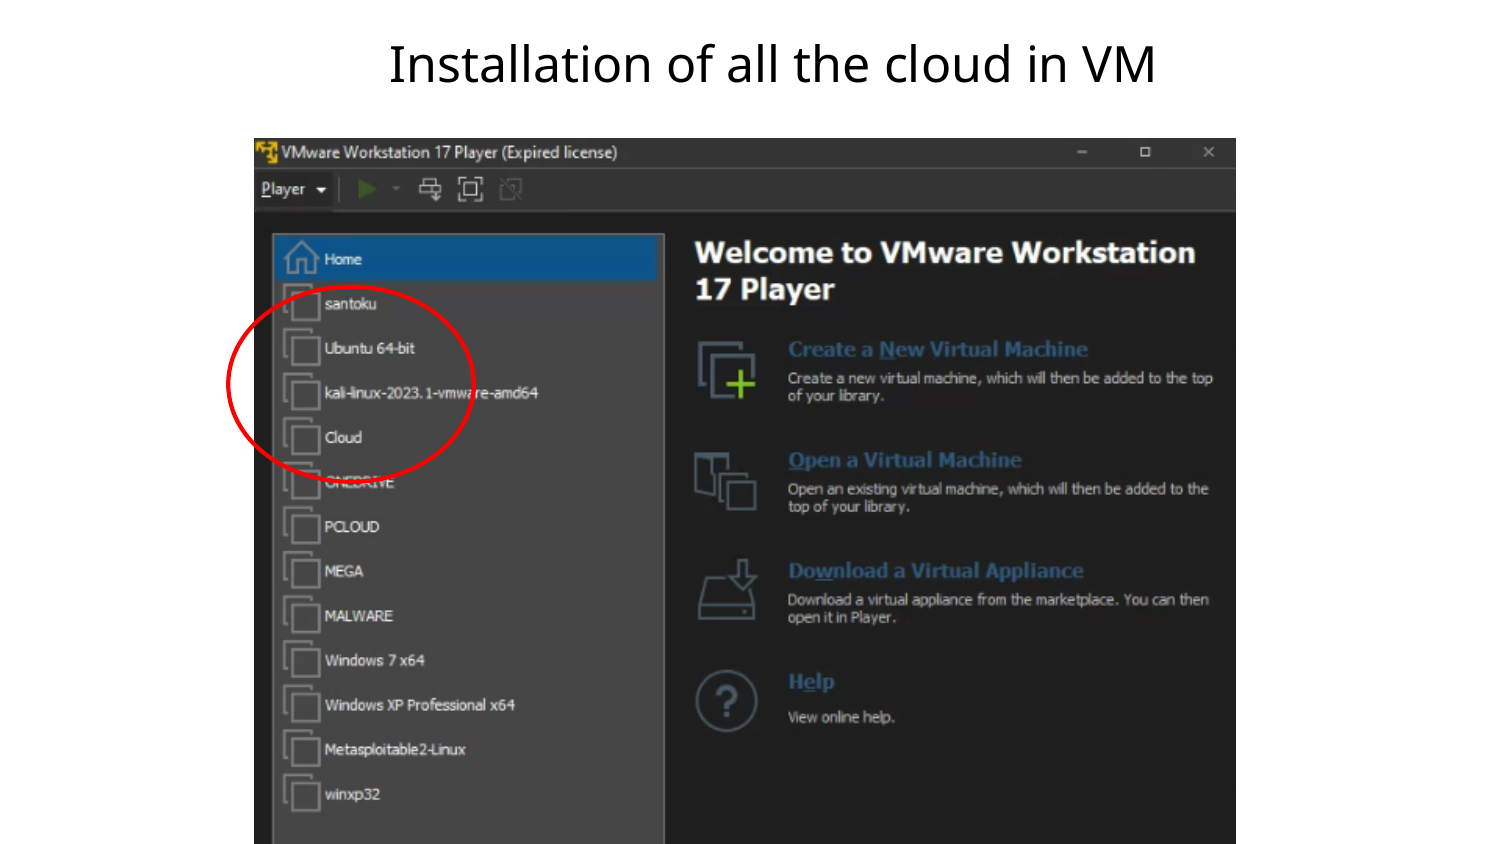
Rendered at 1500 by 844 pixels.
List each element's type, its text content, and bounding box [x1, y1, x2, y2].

picture [253, 138, 1236, 844]
text_box [226, 327, 248, 441]
title Installation of all the cloud in VM [99, 17, 1449, 112]
